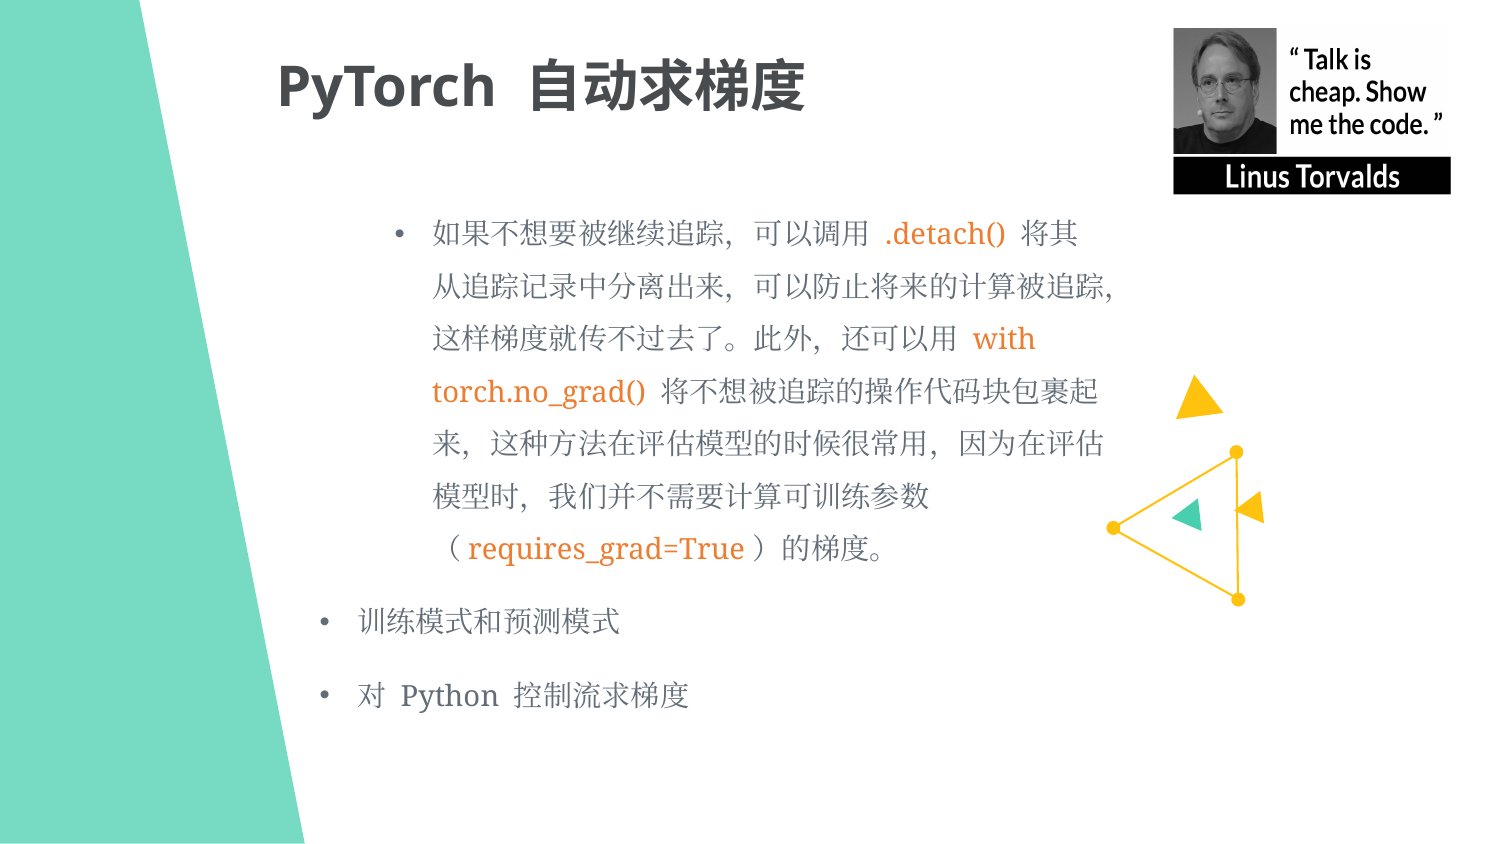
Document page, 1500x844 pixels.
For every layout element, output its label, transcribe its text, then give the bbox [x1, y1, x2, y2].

text_box PyTorch 自动求梯度 [261, 50, 1069, 123]
text_box [0, 0, 304, 844]
text_box 如果不想要被继续追踪，可以调用 .detach() 将其从追踪记录中分离出来，可以防止将来的计算被追踪，这样梯度就传不过去了。此外，还可以用 with torch.no_grad() 将不想被追踪的操作代码块包裹起来，这种方法在评估模型的时候很常用，因为在评估模型时，我们并不需要计算可训练参数（requires_grad=True）的梯度。 训练模式和预测模式 对 Python 控制流求梯度 [304, 190, 1121, 844]
picture [1171, 25, 1453, 197]
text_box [1129, 382, 1285, 614]
